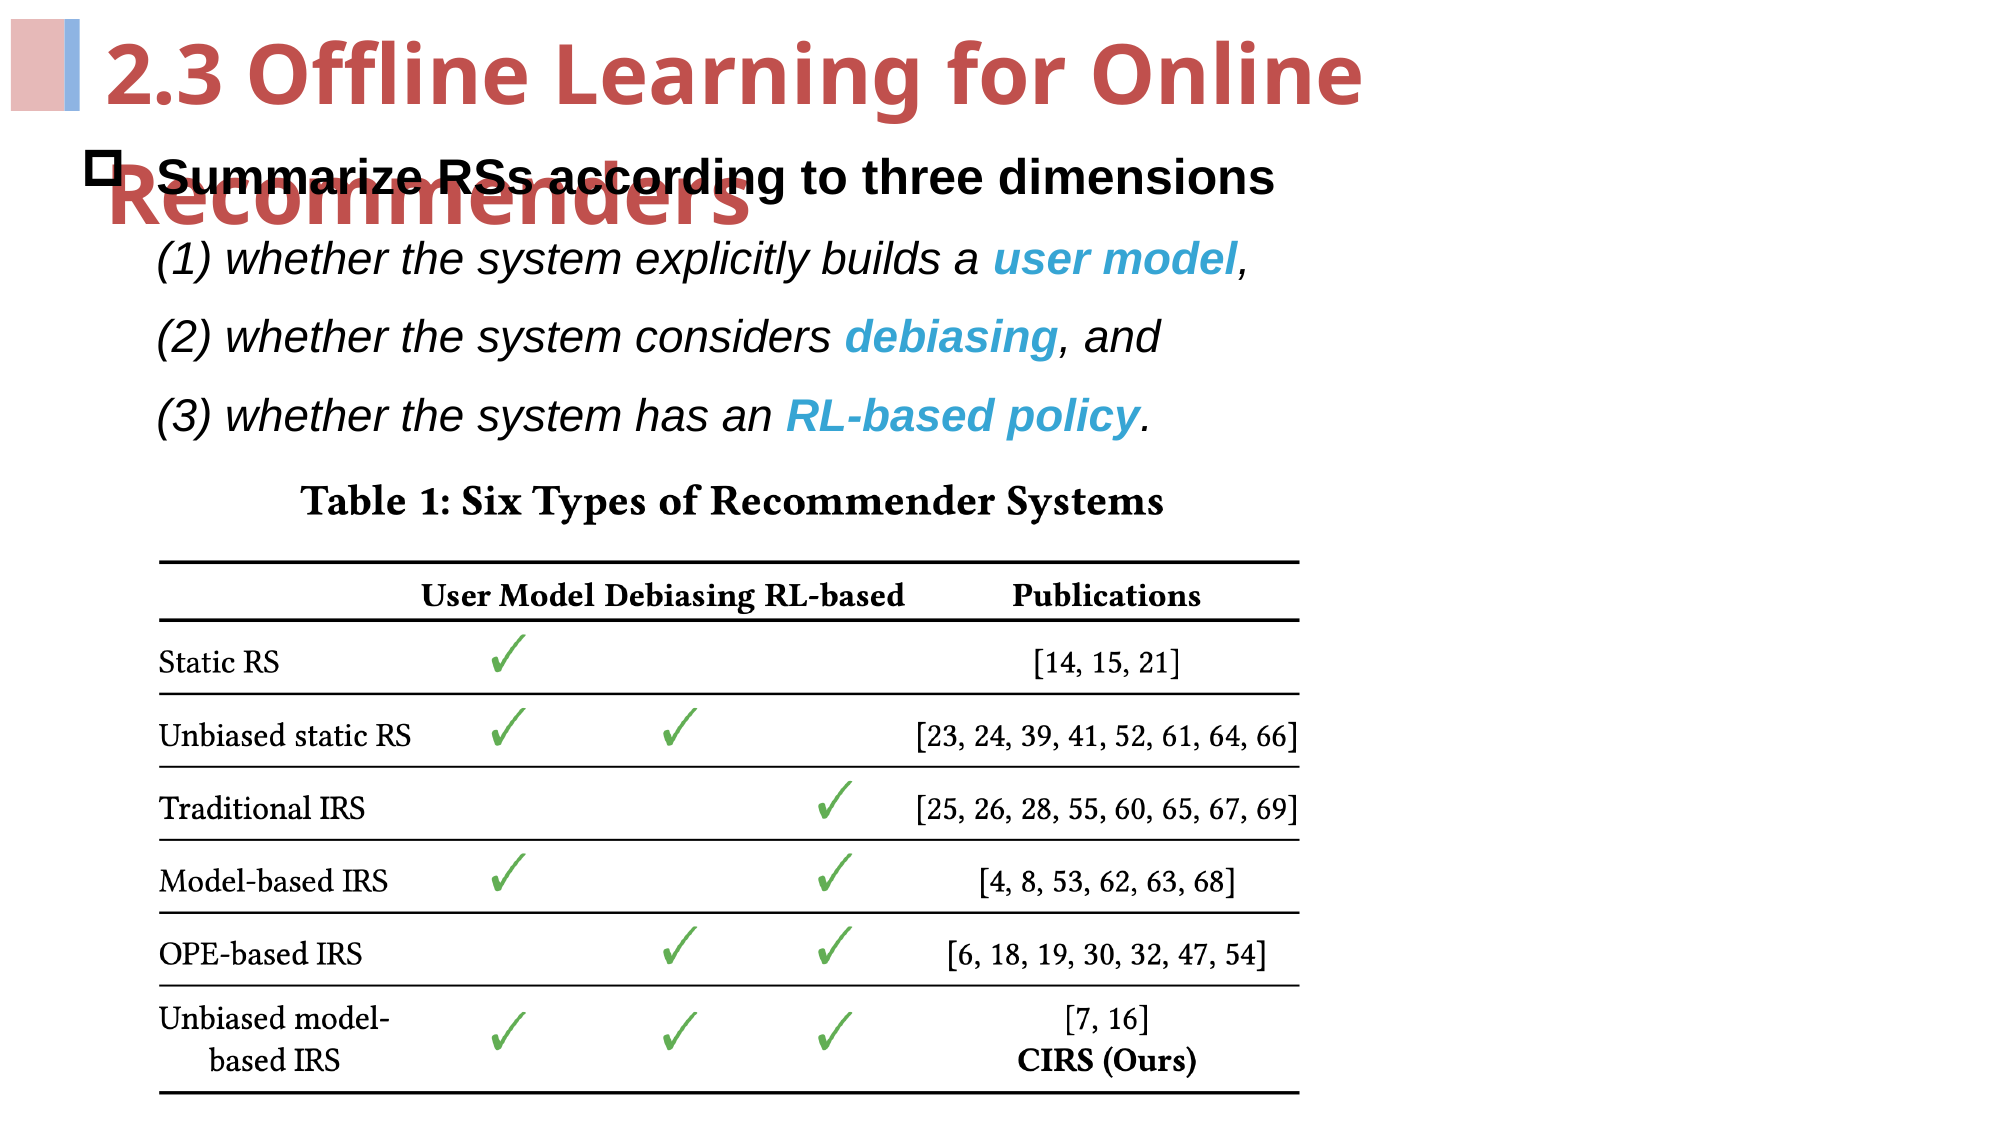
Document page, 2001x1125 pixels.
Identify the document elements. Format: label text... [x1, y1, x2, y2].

text_box Summarize RSs according to three dimensions (1) whether the system explicitly builds a user model, (2) whether the system considers debiasing, and (3) whether the system has an RL-based policy. [66, 125, 2000, 448]
text_box 2.3 Offline Learning for Online Recommenders [90, 0, 1842, 115]
picture [149, 479, 1308, 1099]
